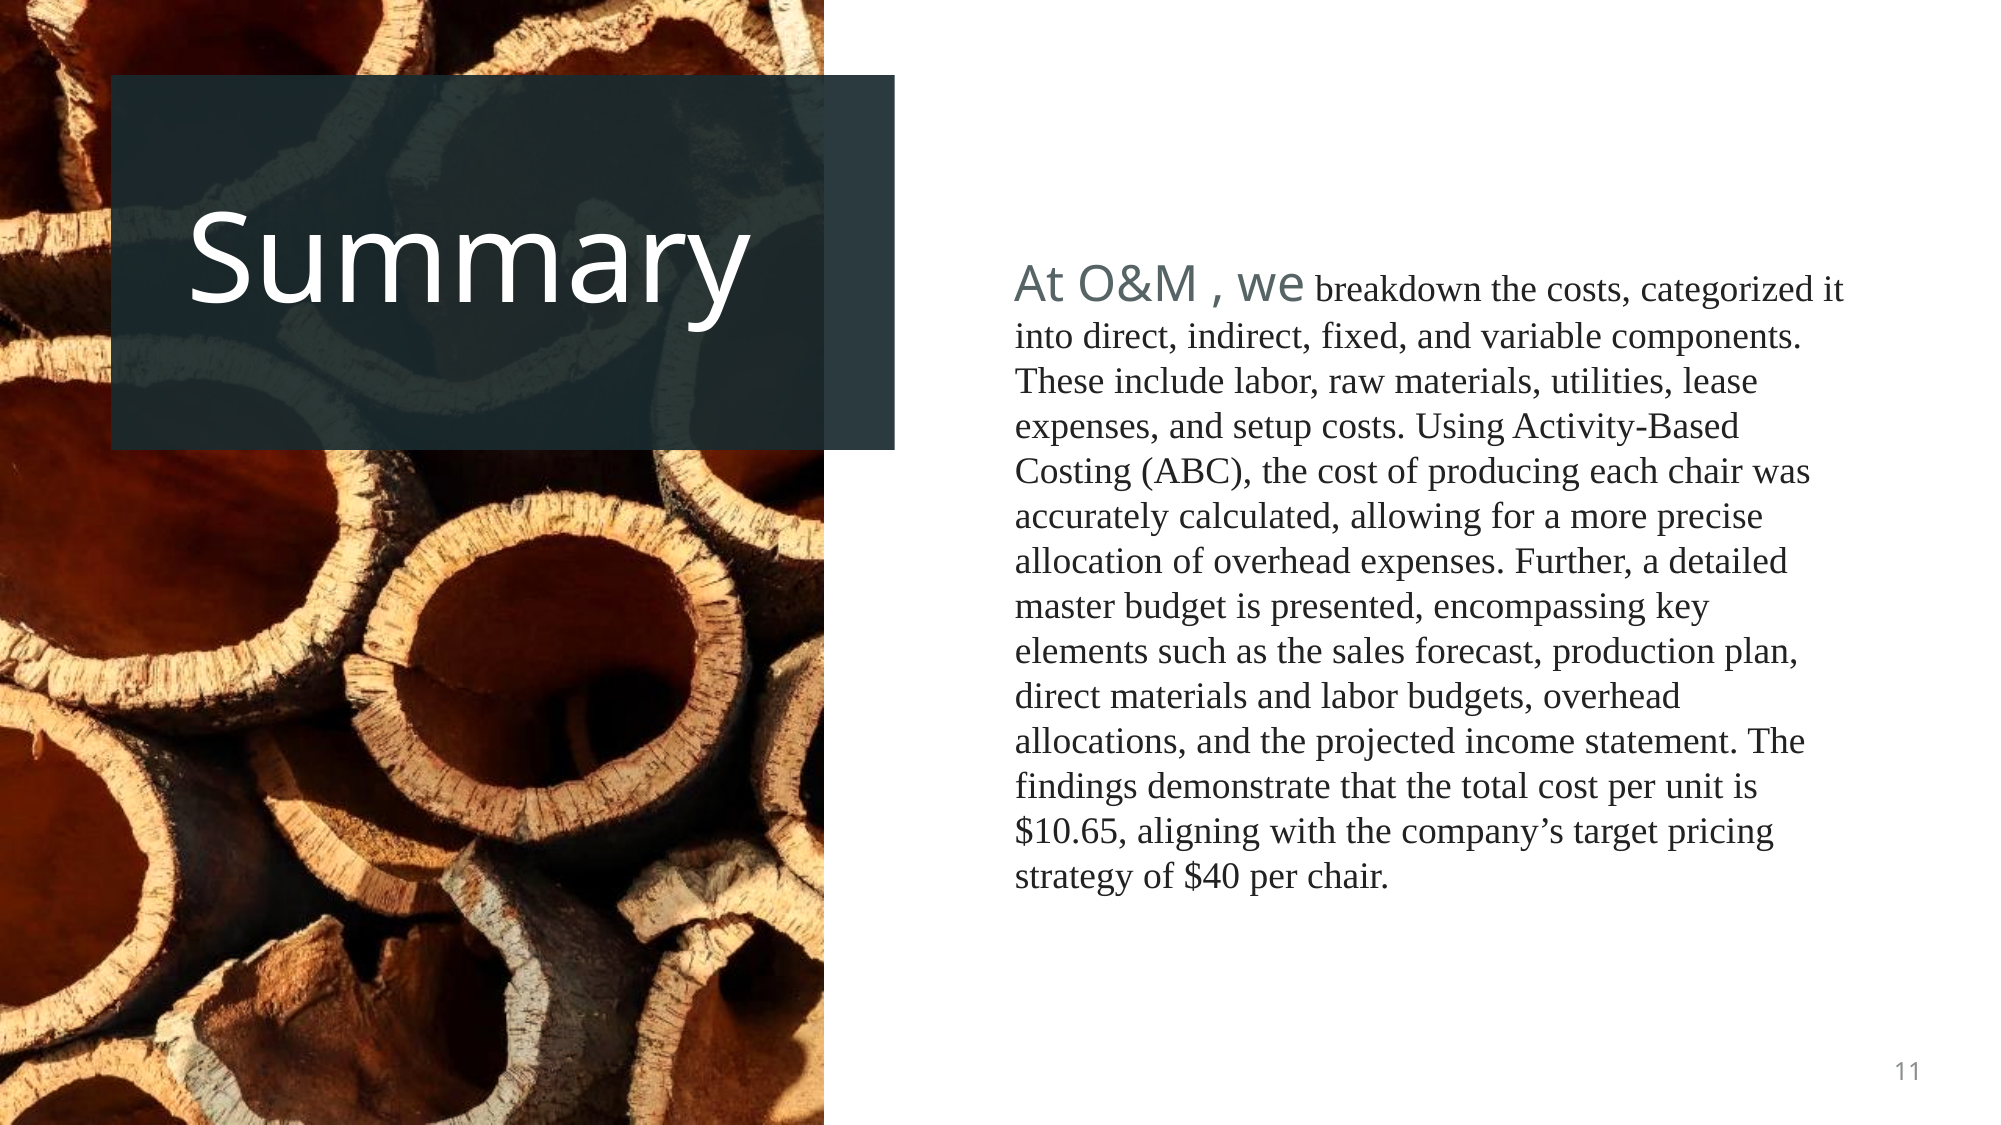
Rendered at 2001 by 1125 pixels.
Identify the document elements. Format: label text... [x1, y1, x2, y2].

list At O&M , we breakdown the costs, categorized it into direct, indirect, fixed, and variable components. These include labor, raw materials, utilities, lease expenses, and setup costs. Using Activity-Based Costing (ABC), the cost of producing each chair was accurately calculated, allowing for a more precise allocation of overhead expenses. Further, a detailed master budget is presented, encompassing key elements such as the sales forecast, production plan, direct materials and labor budgets, overhead allocations, and the projected income statement. The findings demonstrate that the total cost per unit is $10.65, aligning with the company’s target pricing strategy of $40 per chair. [999, 243, 1863, 973]
title Summary [824, 75, 895, 450]
picture [0, 0, 824, 1125]
slide_number 11 [1757, 1042, 1938, 1103]
